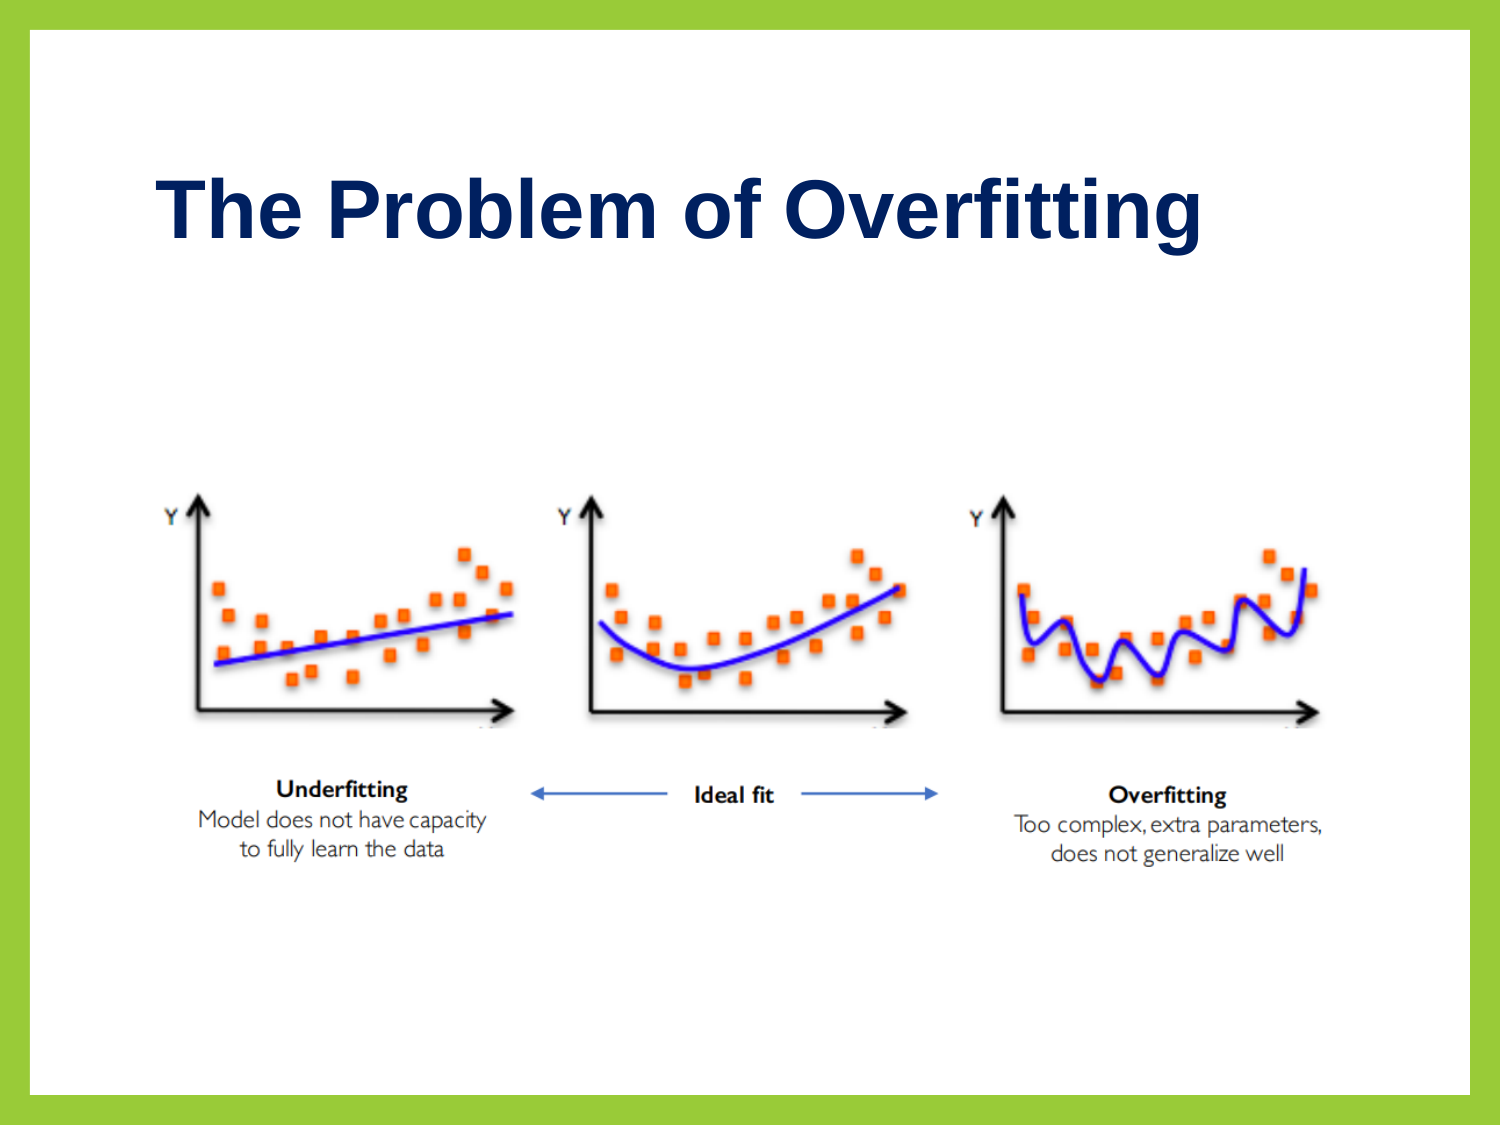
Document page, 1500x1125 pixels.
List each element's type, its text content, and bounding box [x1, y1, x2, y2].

title The Problem of Overfitting [140, 99, 1356, 323]
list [140, 448, 1356, 889]
